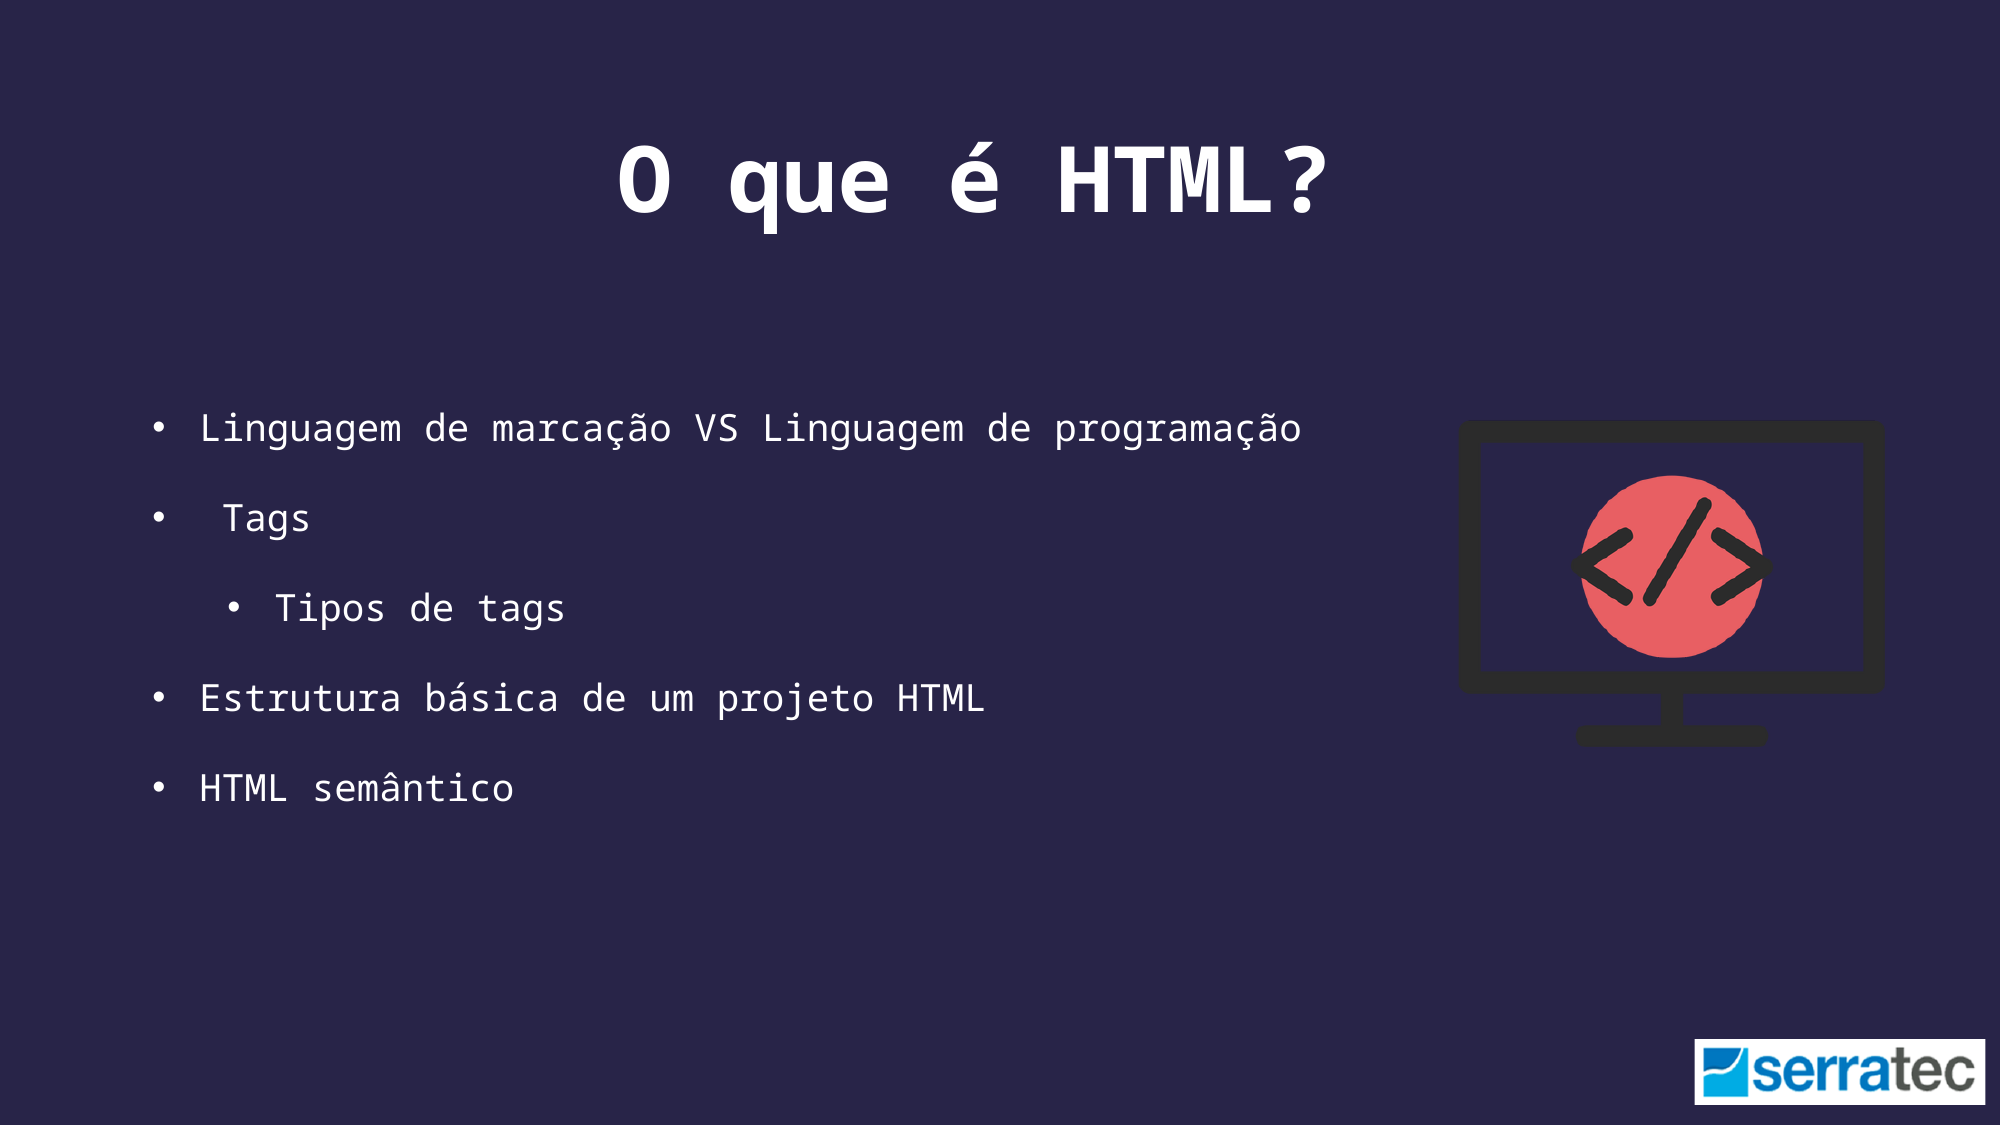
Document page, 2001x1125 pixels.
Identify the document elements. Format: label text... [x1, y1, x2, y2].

text_box O que é HTML? [603, 113, 1348, 238]
picture [1694, 1039, 1986, 1105]
picture [1439, 351, 1904, 816]
text_box Linguagem de marcação VS Linguagem de programação Tags Tipos de tags Estrutura básica de um projeto HTML HTML semântico [137, 351, 1561, 817]
